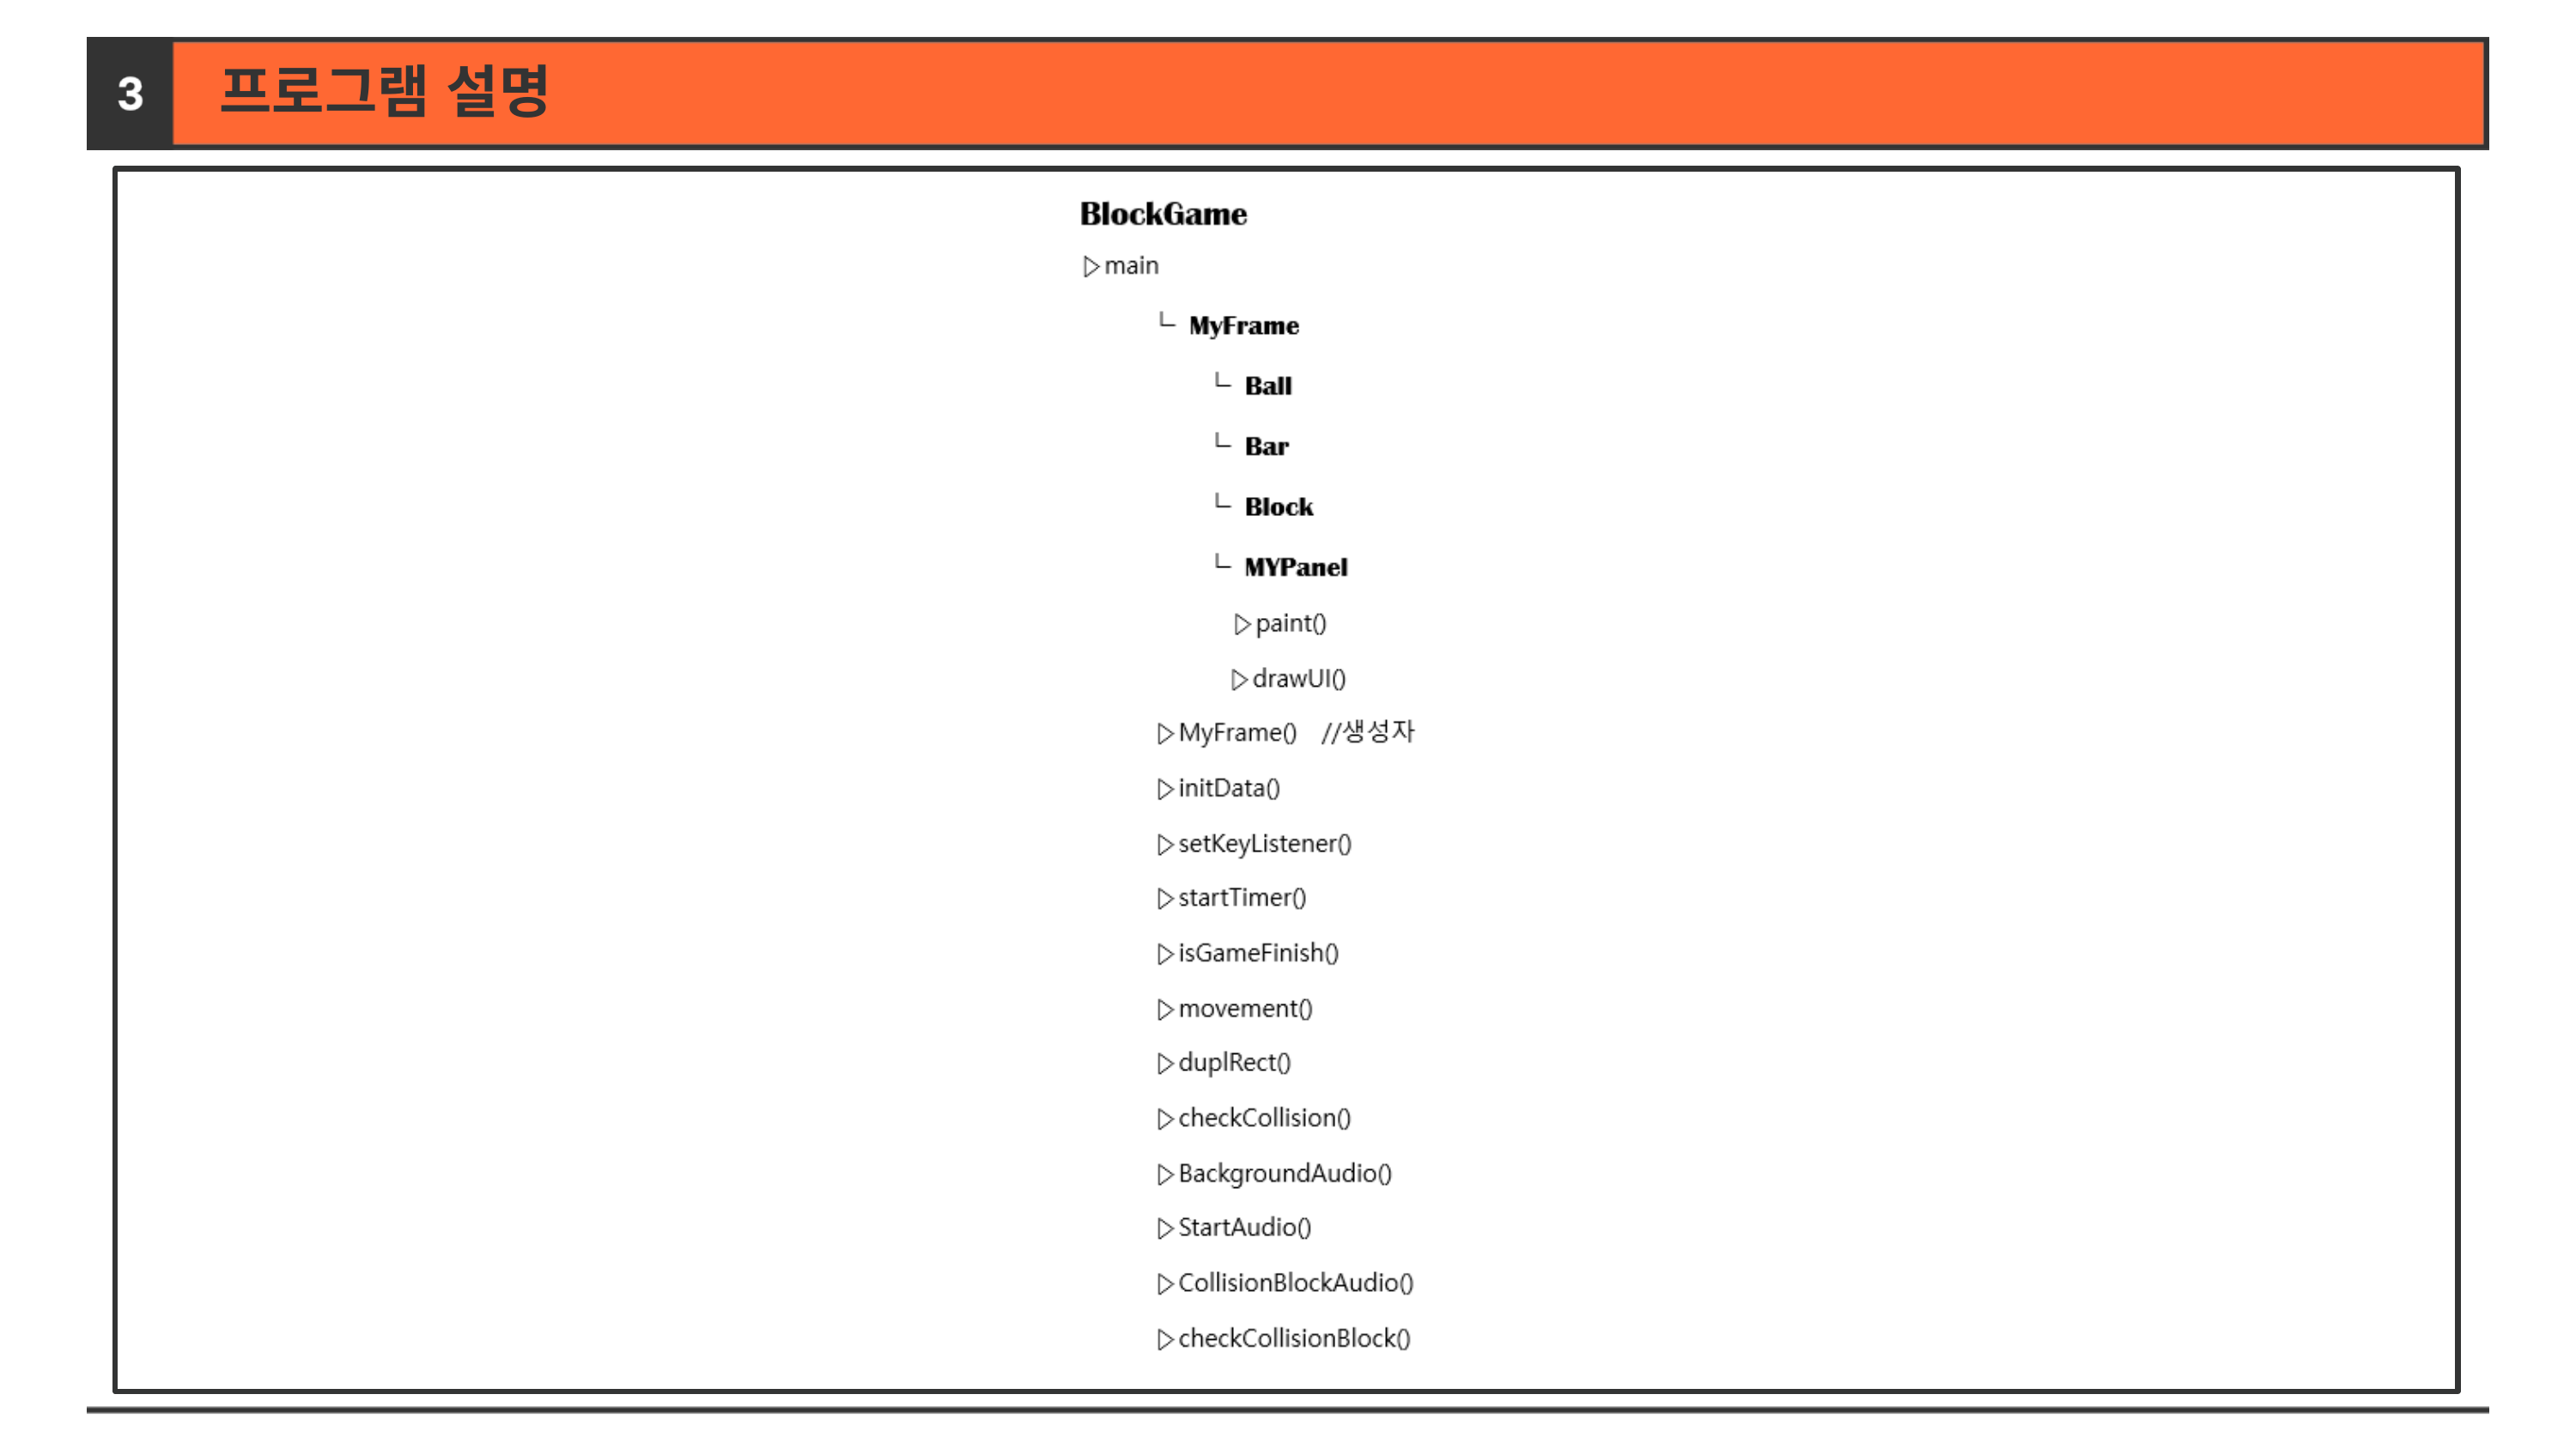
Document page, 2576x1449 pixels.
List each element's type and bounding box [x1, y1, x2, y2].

text_box [87, 37, 174, 150]
text_box [87, 1398, 2489, 1422]
picture [1062, 181, 1831, 1373]
text_box [113, 167, 2459, 1393]
text_box [174, 37, 2489, 150]
picture [100, 45, 181, 158]
